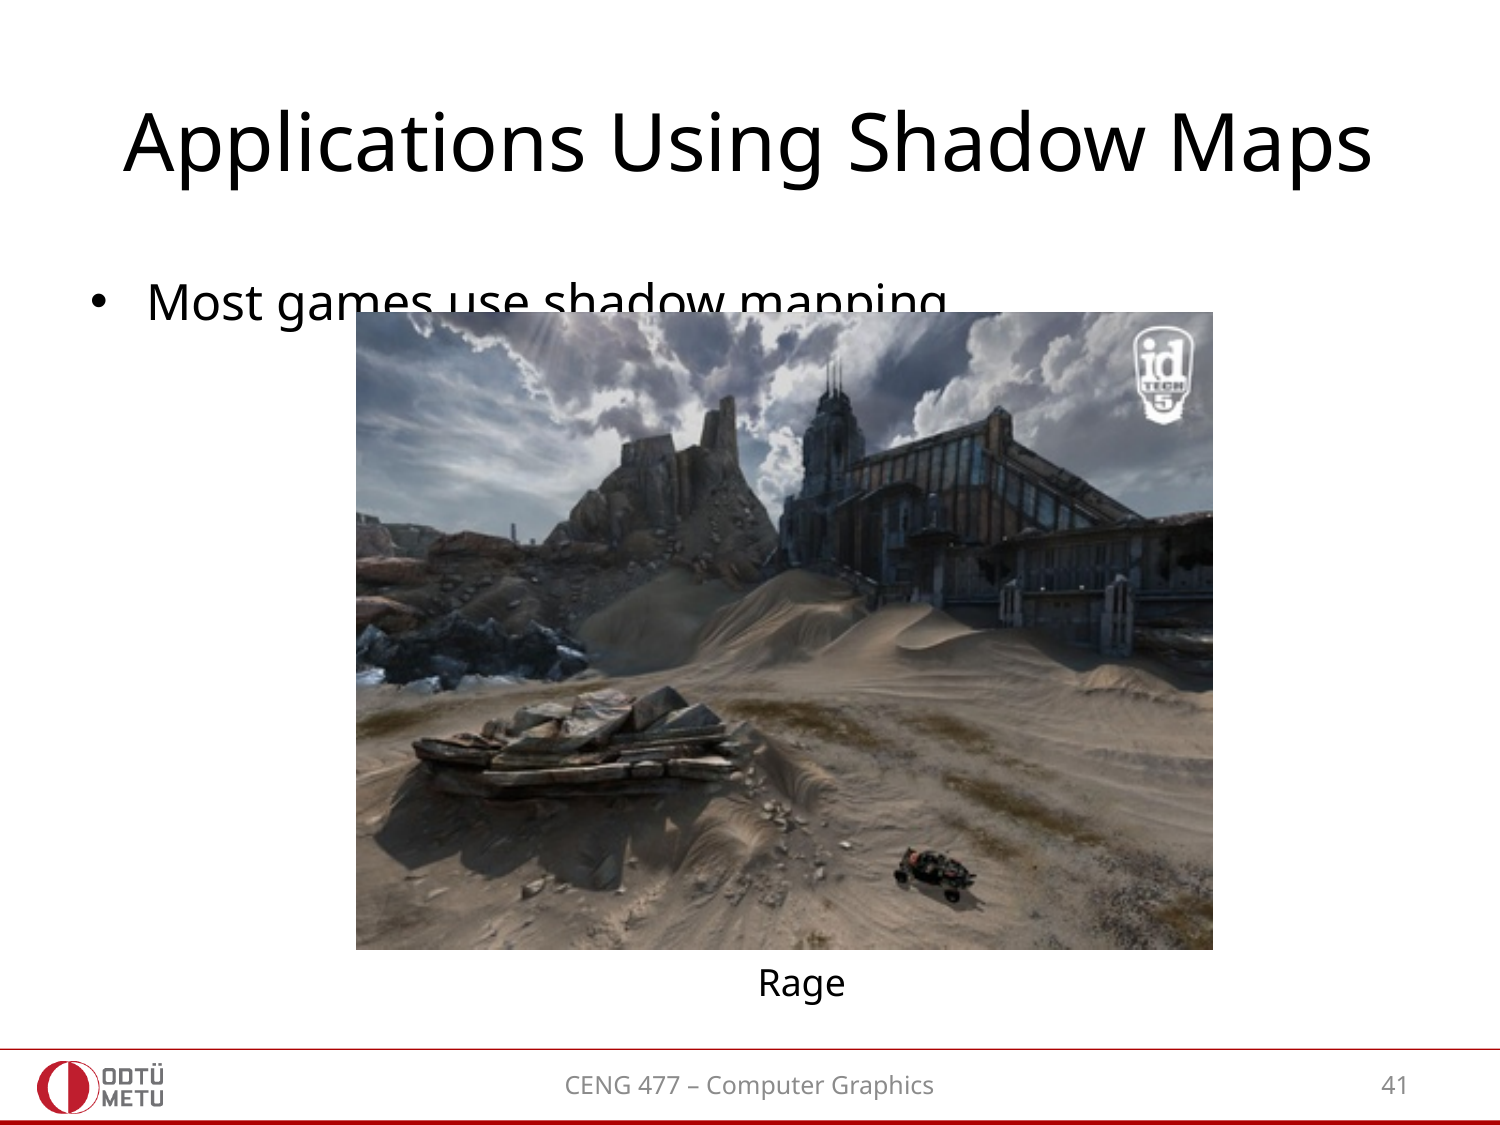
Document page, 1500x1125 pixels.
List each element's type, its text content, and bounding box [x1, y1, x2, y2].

text_box Rage [742, 960, 861, 1012]
list Most games use shadow mapping. [75, 262, 1425, 1005]
slide_number 41 [1074, 1056, 1425, 1117]
footer CENG 477 – Computer Graphics [512, 1056, 988, 1117]
picture [37, 1061, 163, 1114]
picture [356, 312, 1213, 951]
title Applications Using Shadow Maps [75, 45, 1425, 233]
